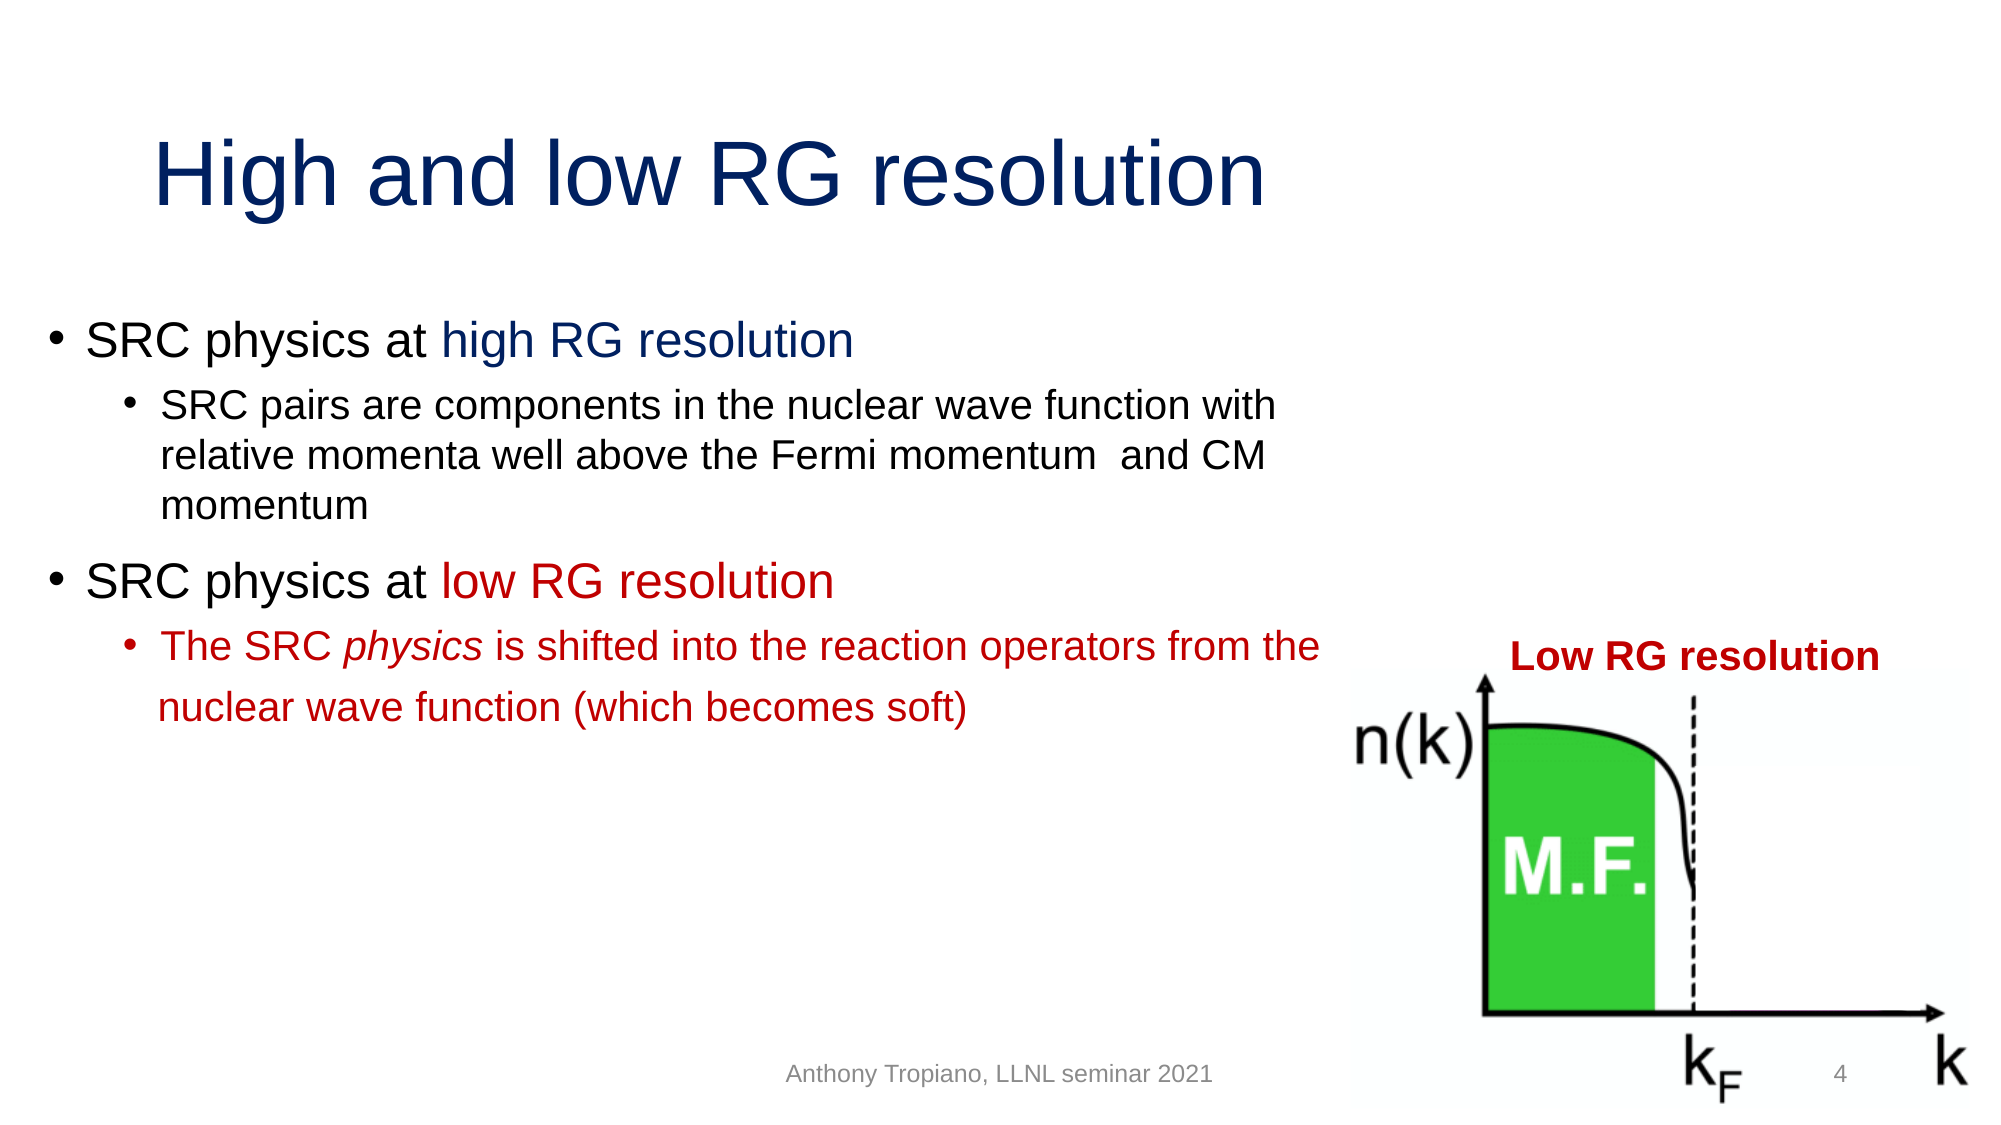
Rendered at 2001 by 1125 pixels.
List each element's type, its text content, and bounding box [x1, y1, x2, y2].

picture [1337, 656, 1986, 1125]
footer Anthony Tropiano, LLNL seminar 2021 [662, 1042, 1337, 1103]
text_box Low RG resolution [1495, 621, 1896, 656]
title High and low RG resolution [137, 59, 1863, 278]
